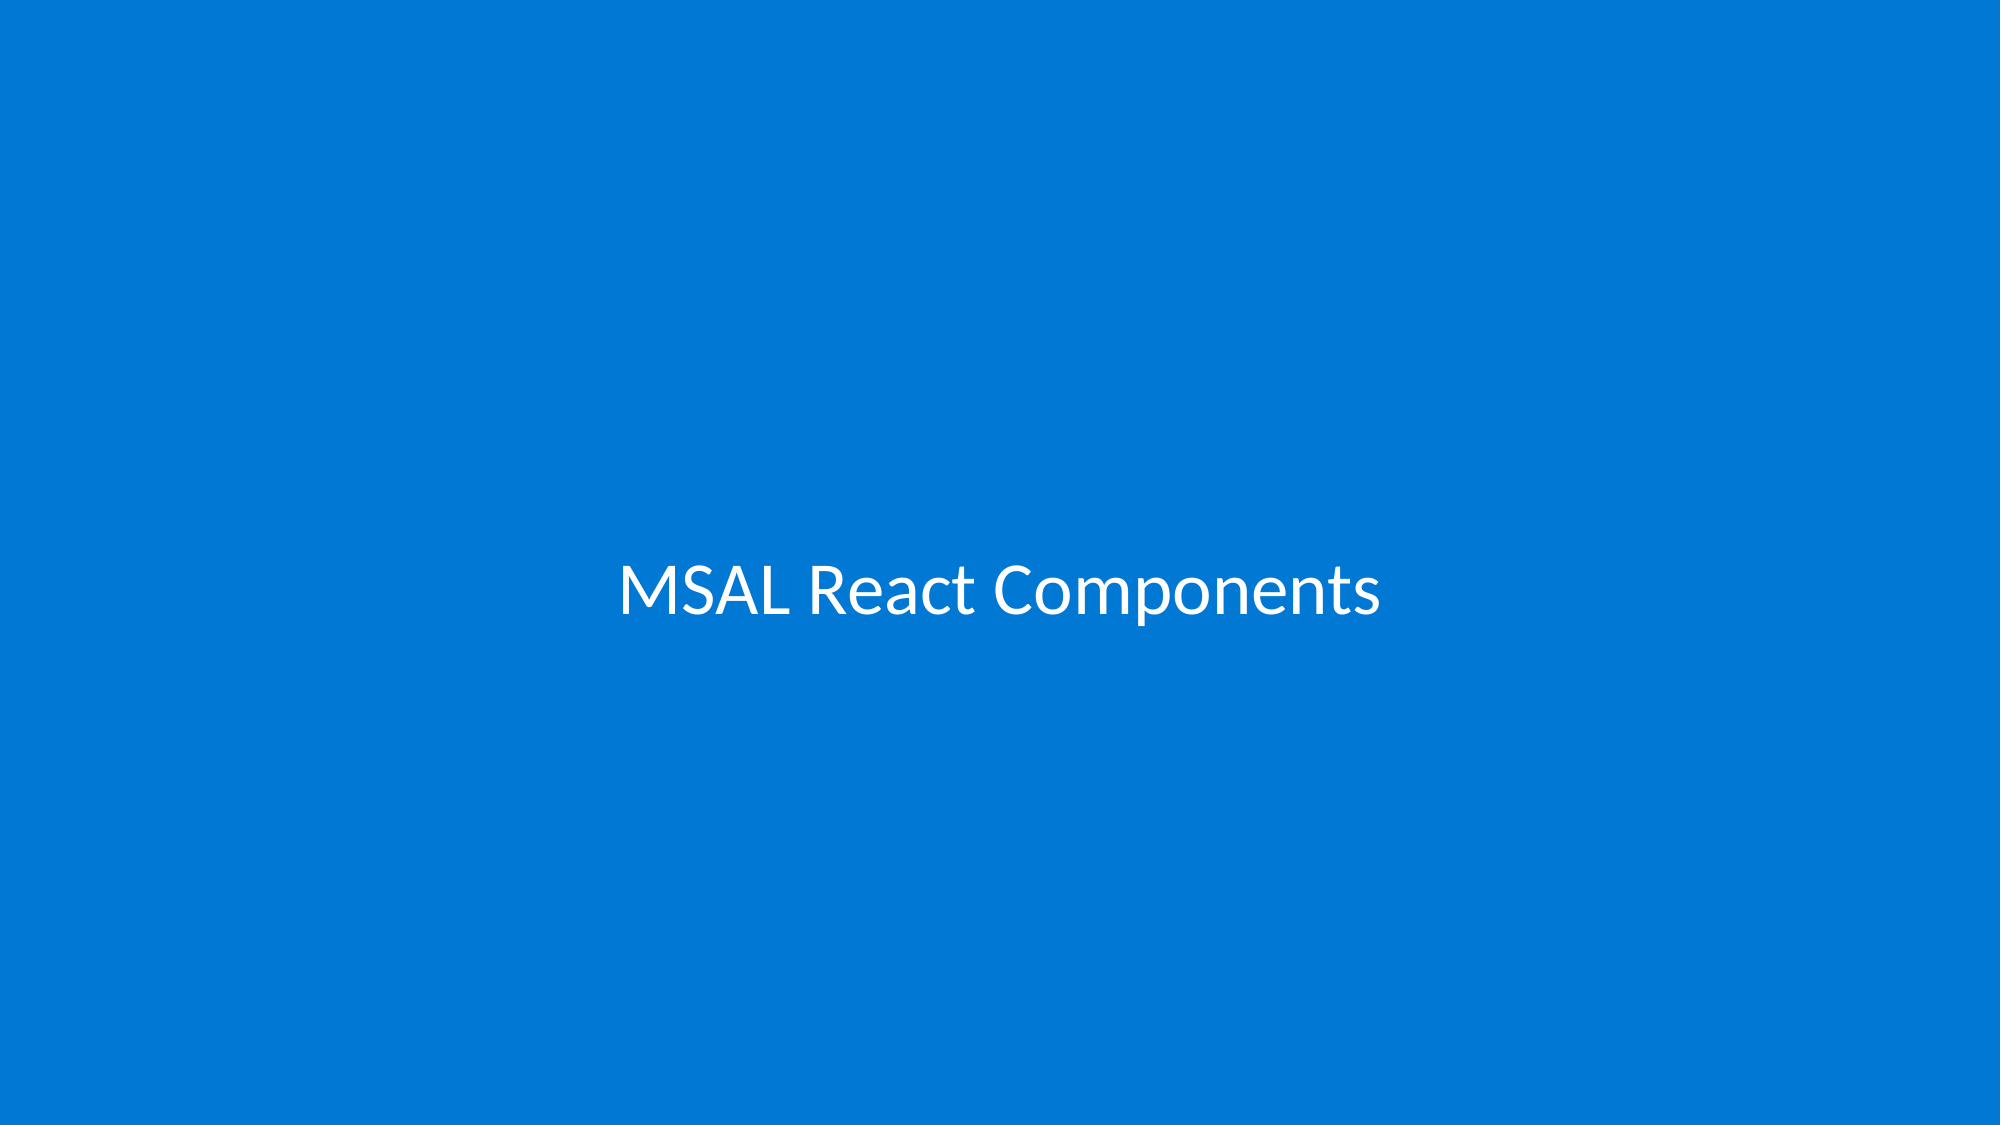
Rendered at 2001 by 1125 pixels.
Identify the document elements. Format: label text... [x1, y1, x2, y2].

text_box MSAL React Components [500, 532, 1500, 638]
